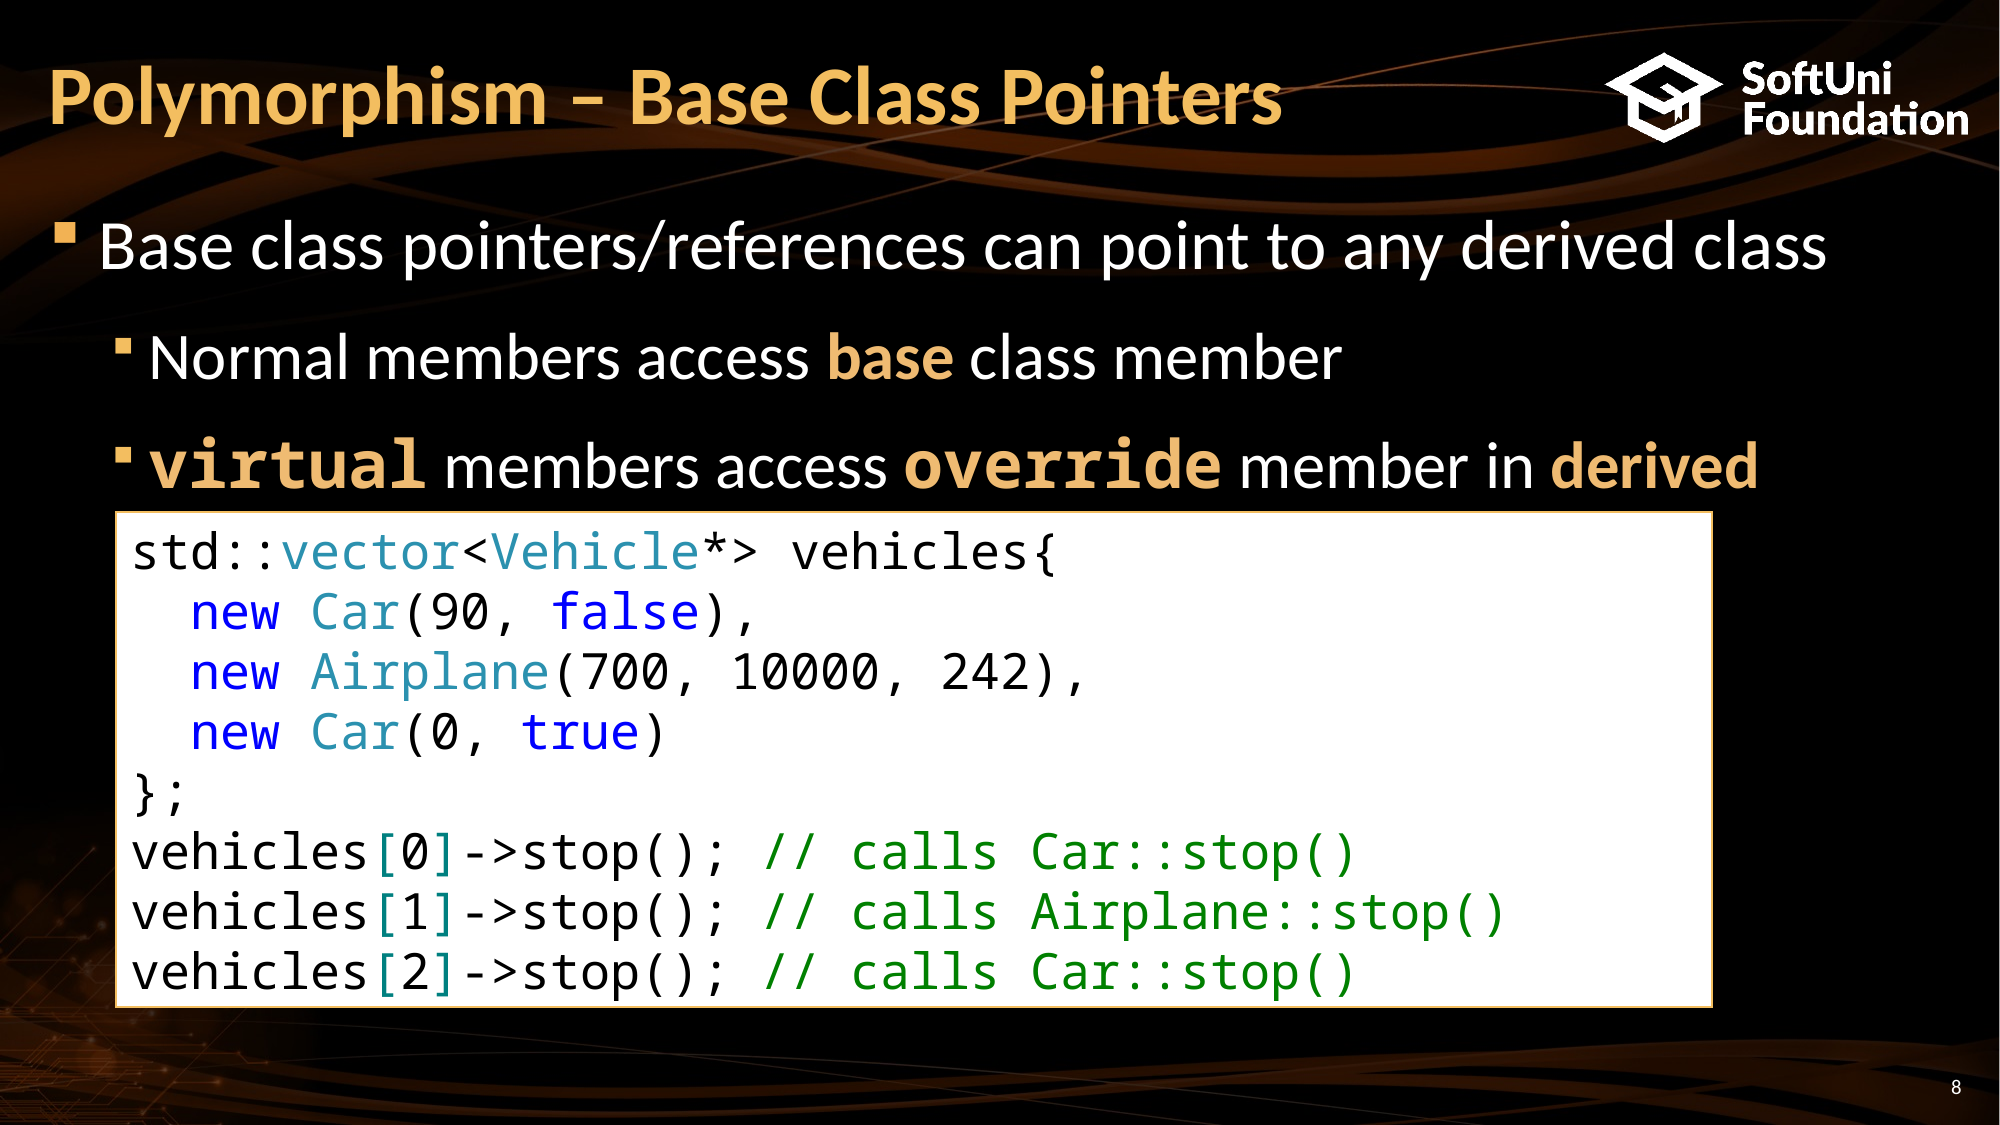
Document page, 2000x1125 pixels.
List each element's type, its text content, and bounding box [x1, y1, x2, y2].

picture [0, 0, 2000, 1125]
list Base class pointers/references can point to any derived class Normal members access base class member virtual members access override member in derived [31, 188, 1968, 1103]
text_box std::vector<Vehicle*> vehicles{ new Car(90, false), new Airplane(700, 10000, 242), new Car(0, true) }; vehicles[0]->stop(); // calls Car::stop() vehicles[1]->stop(); // calls Airplane::stop() vehicles[2]->stop(); // calls Car::stop() [115, 511, 1713, 1008]
title Polymorphism – Base Class Pointers [30, 6, 1602, 189]
